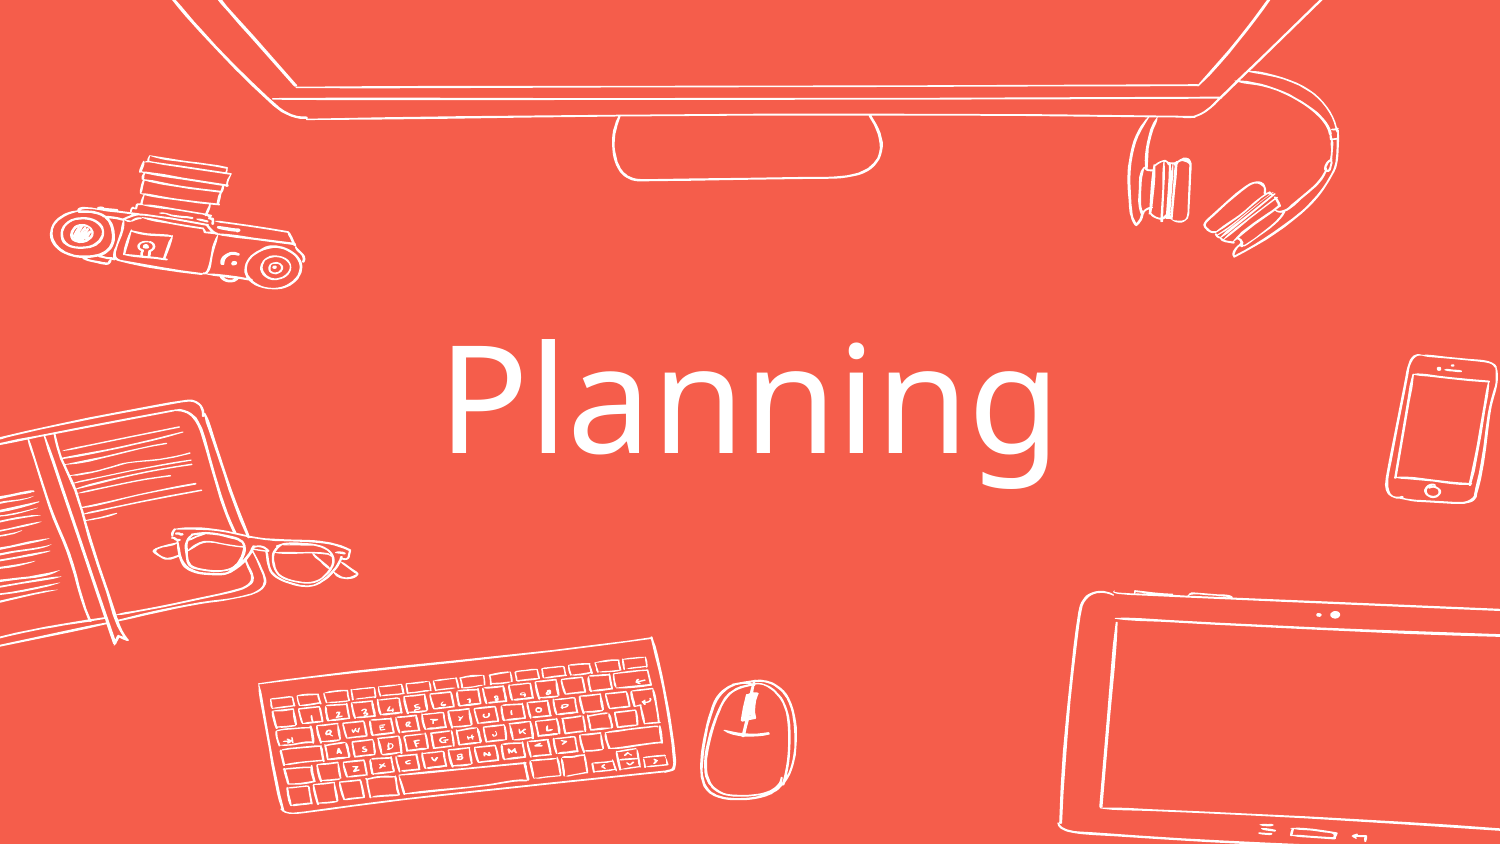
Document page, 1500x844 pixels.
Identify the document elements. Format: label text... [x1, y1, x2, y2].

title Planning [359, 298, 1141, 489]
